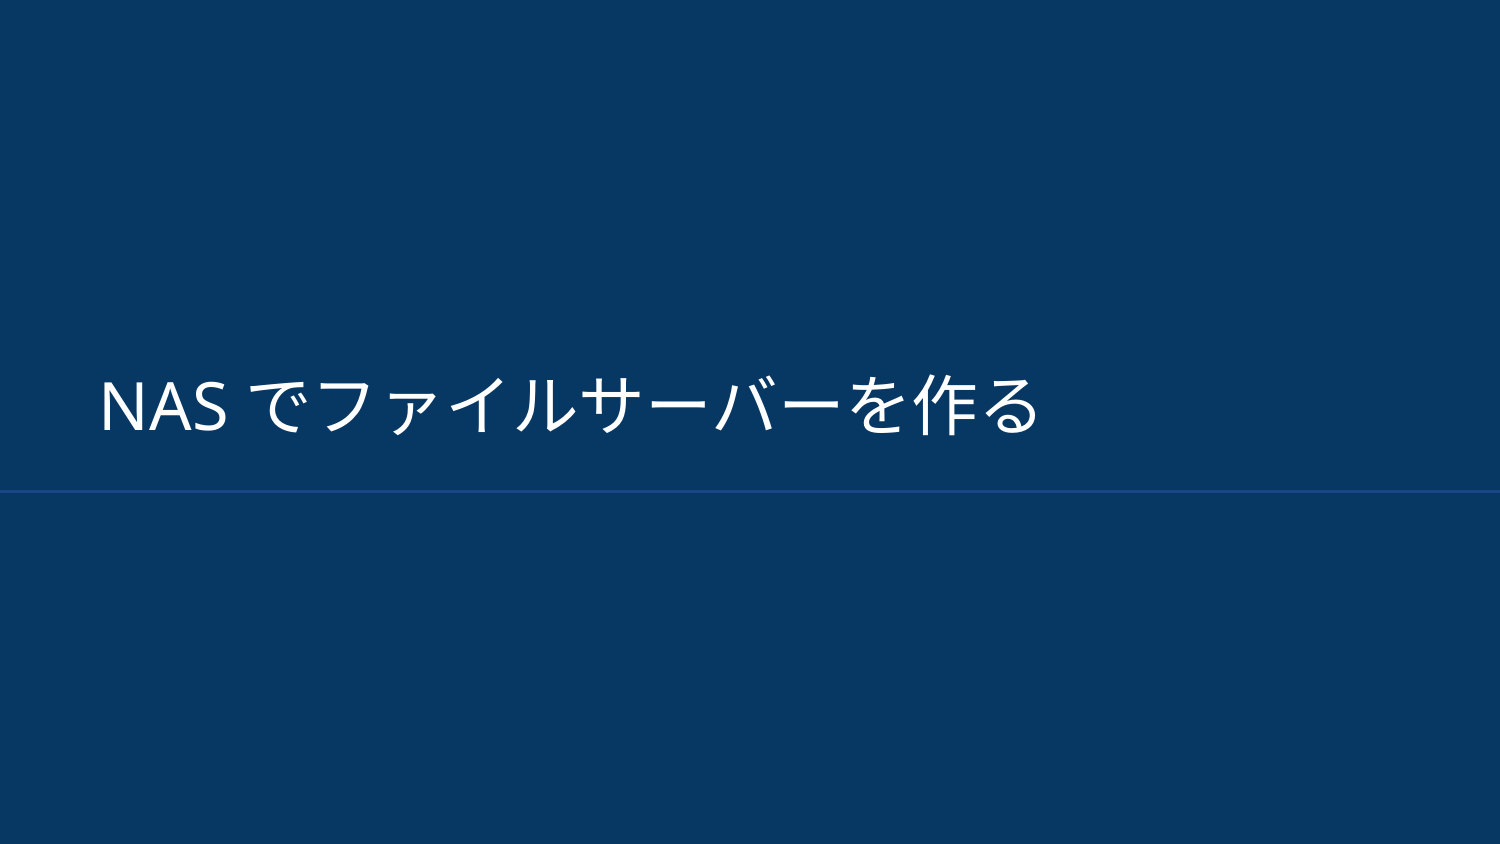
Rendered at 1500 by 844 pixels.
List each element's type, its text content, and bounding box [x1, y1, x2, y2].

title NASでファイルサーバーを作る [83, 337, 1417, 466]
